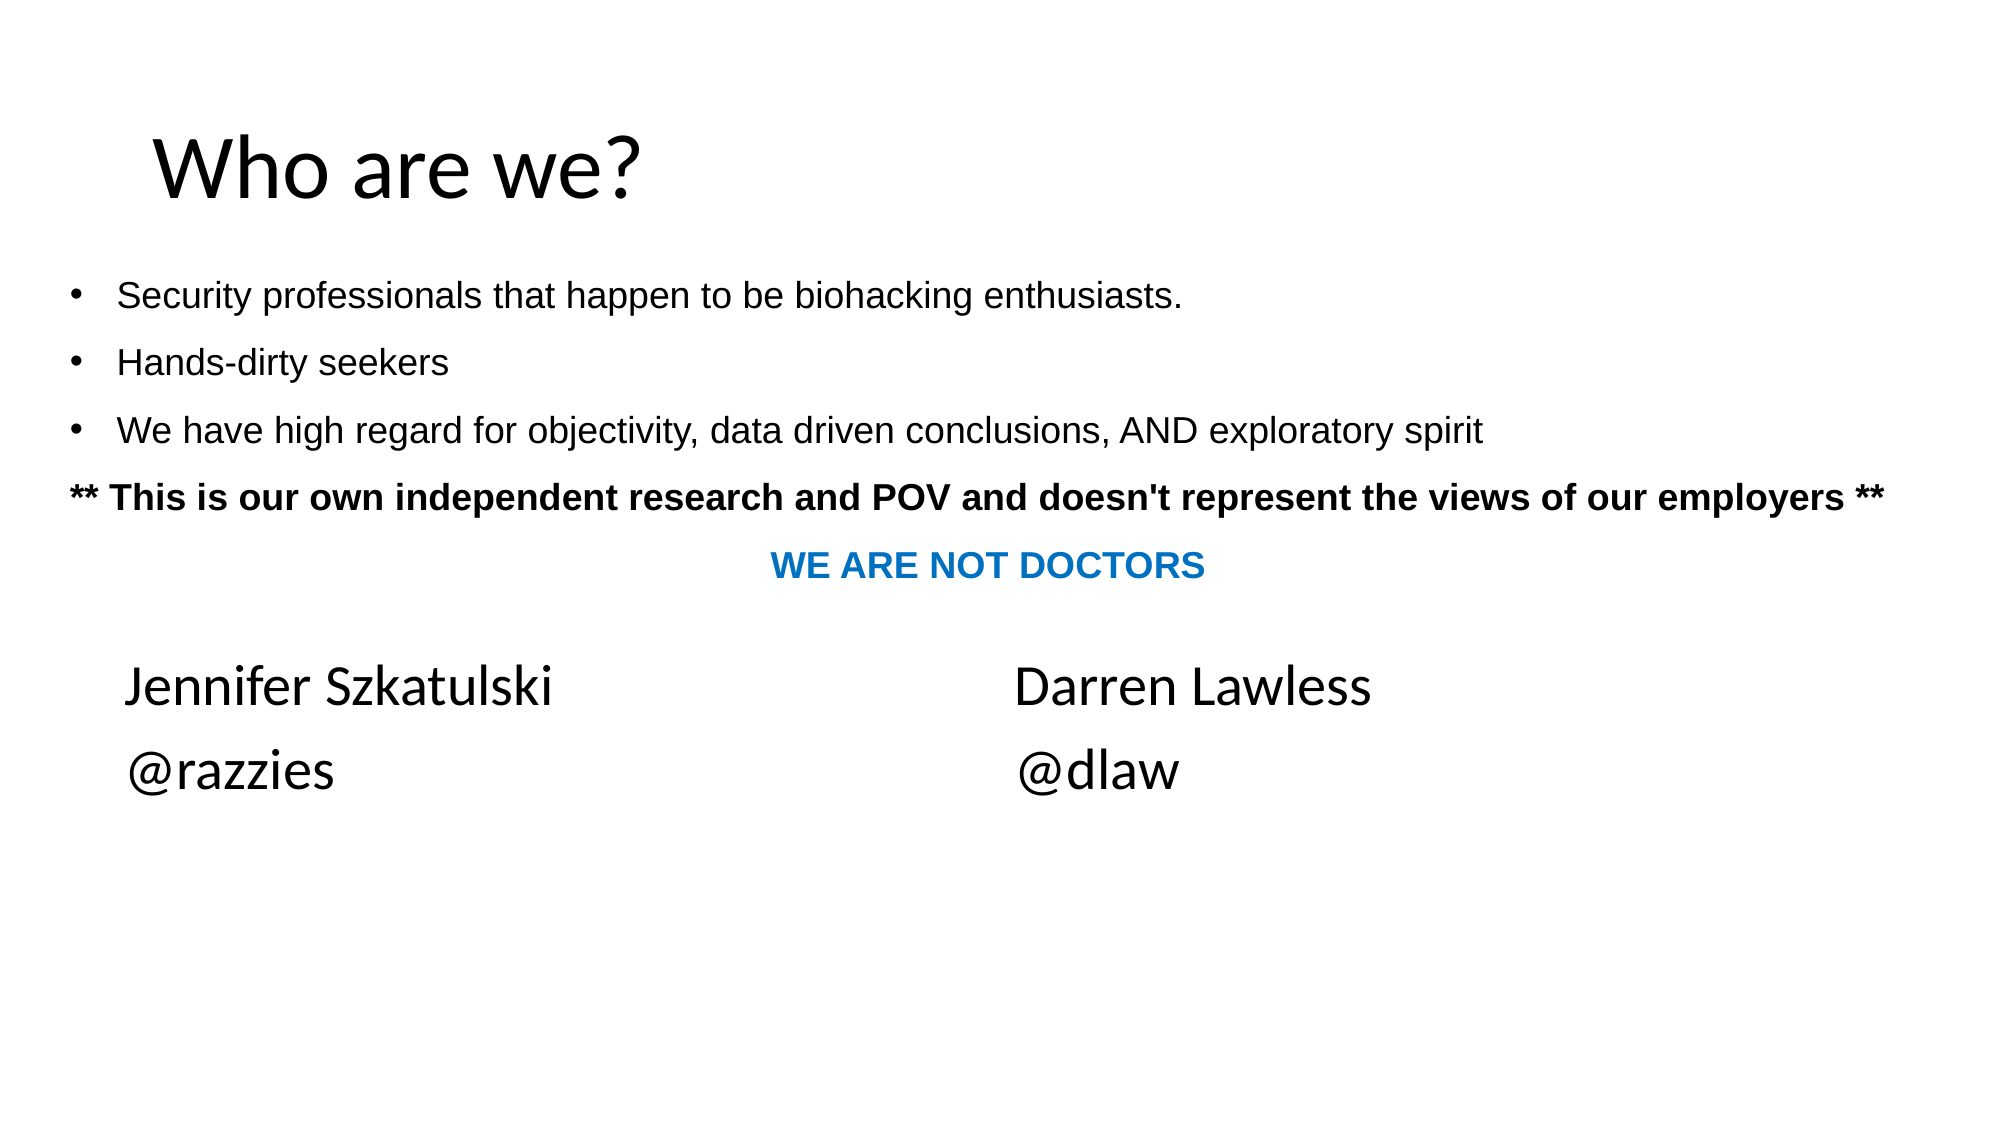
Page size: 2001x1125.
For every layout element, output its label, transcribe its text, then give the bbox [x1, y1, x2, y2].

title Who are we? [137, 59, 1863, 240]
list Jennifer Szkatulski @razzies [109, 647, 960, 902]
list Darren Lawless @dlaw [999, 647, 1850, 931]
text_box Security professionals that happen to be biohacking enthusiasts. Hands-dirty seekers We have high regard for objectivity, data driven conclusions, AND exploratory spirit ** This is our own independent research and POV and doesn't represent the views of our employers ** WE ARE NOT DOCTORS [54, 240, 1923, 597]
